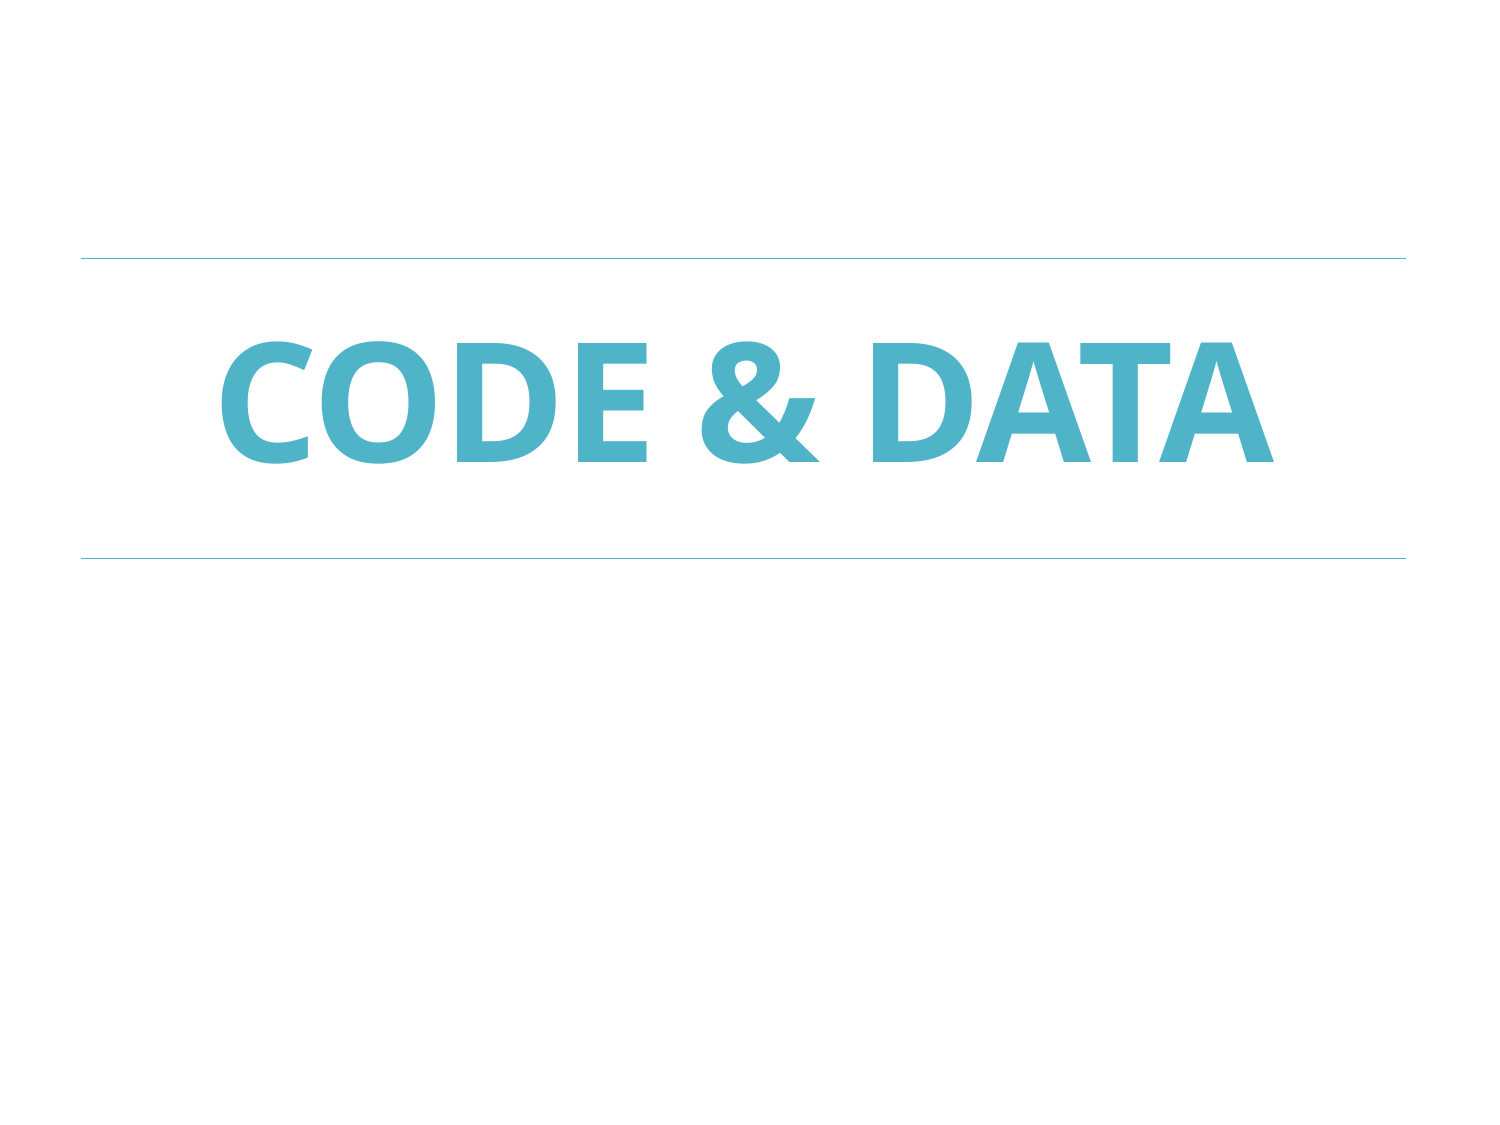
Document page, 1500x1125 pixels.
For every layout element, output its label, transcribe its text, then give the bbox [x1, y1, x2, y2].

title CODE & DATA [80, 278, 1407, 539]
